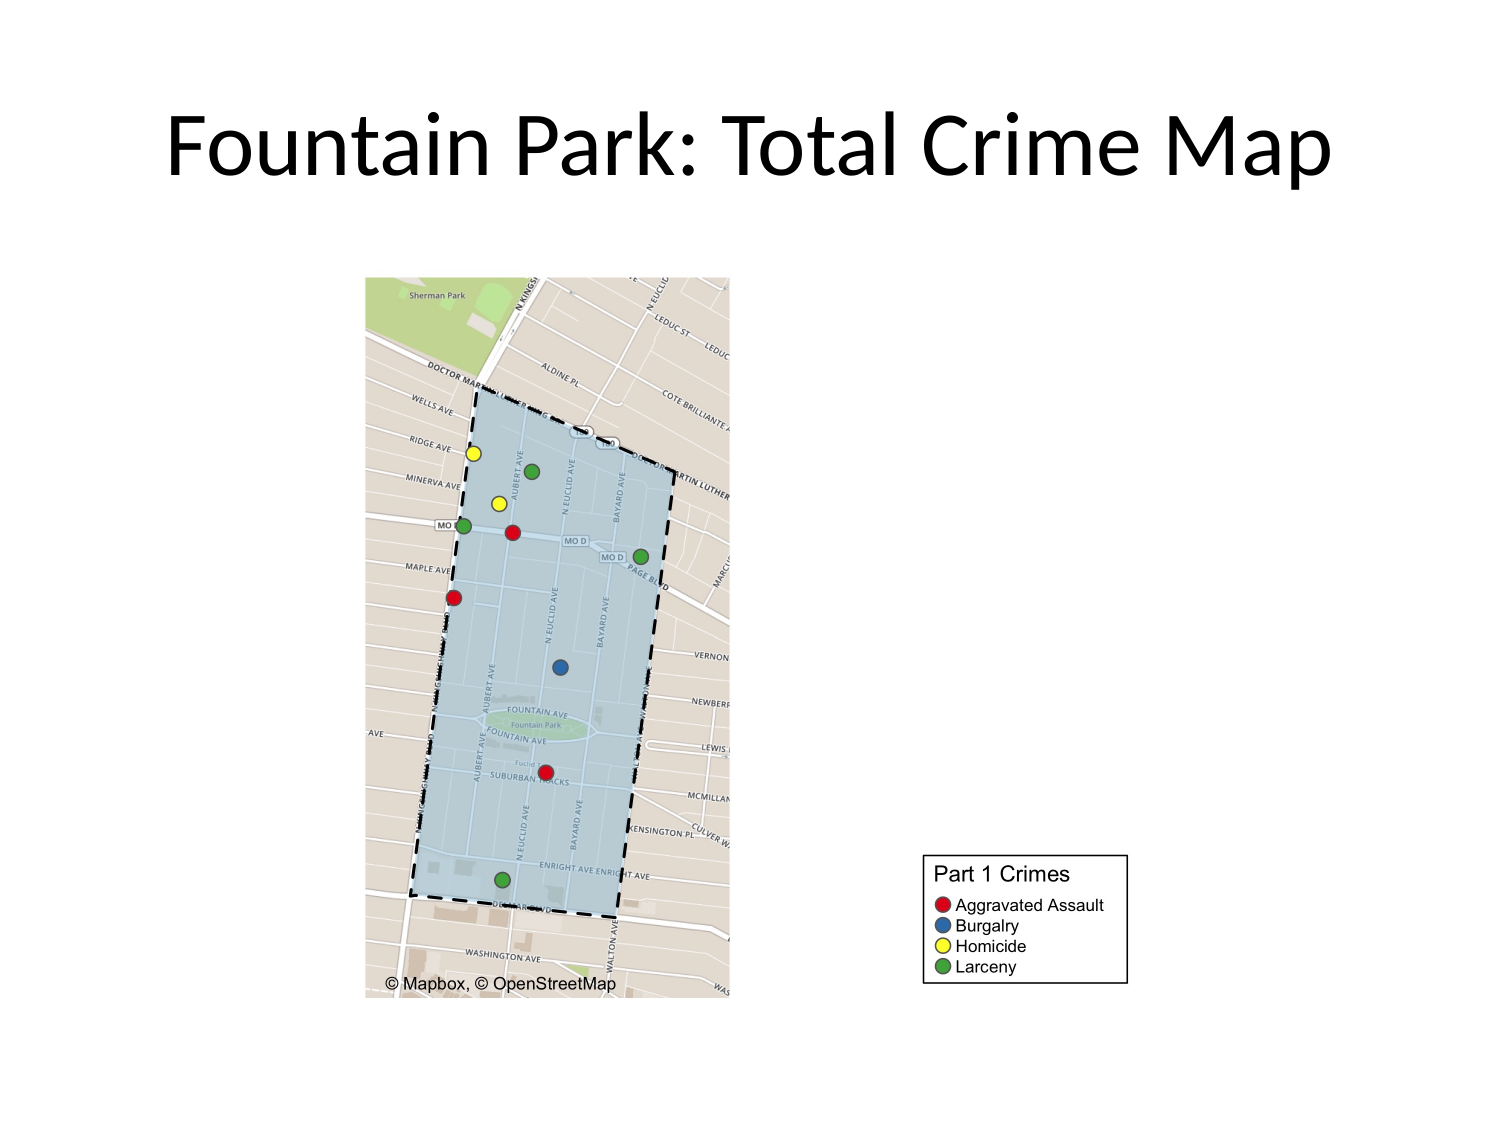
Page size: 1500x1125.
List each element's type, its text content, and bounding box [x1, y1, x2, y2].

title Fountain Park: Total Crime Map [75, 45, 1425, 233]
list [74, 262, 1426, 1013]
